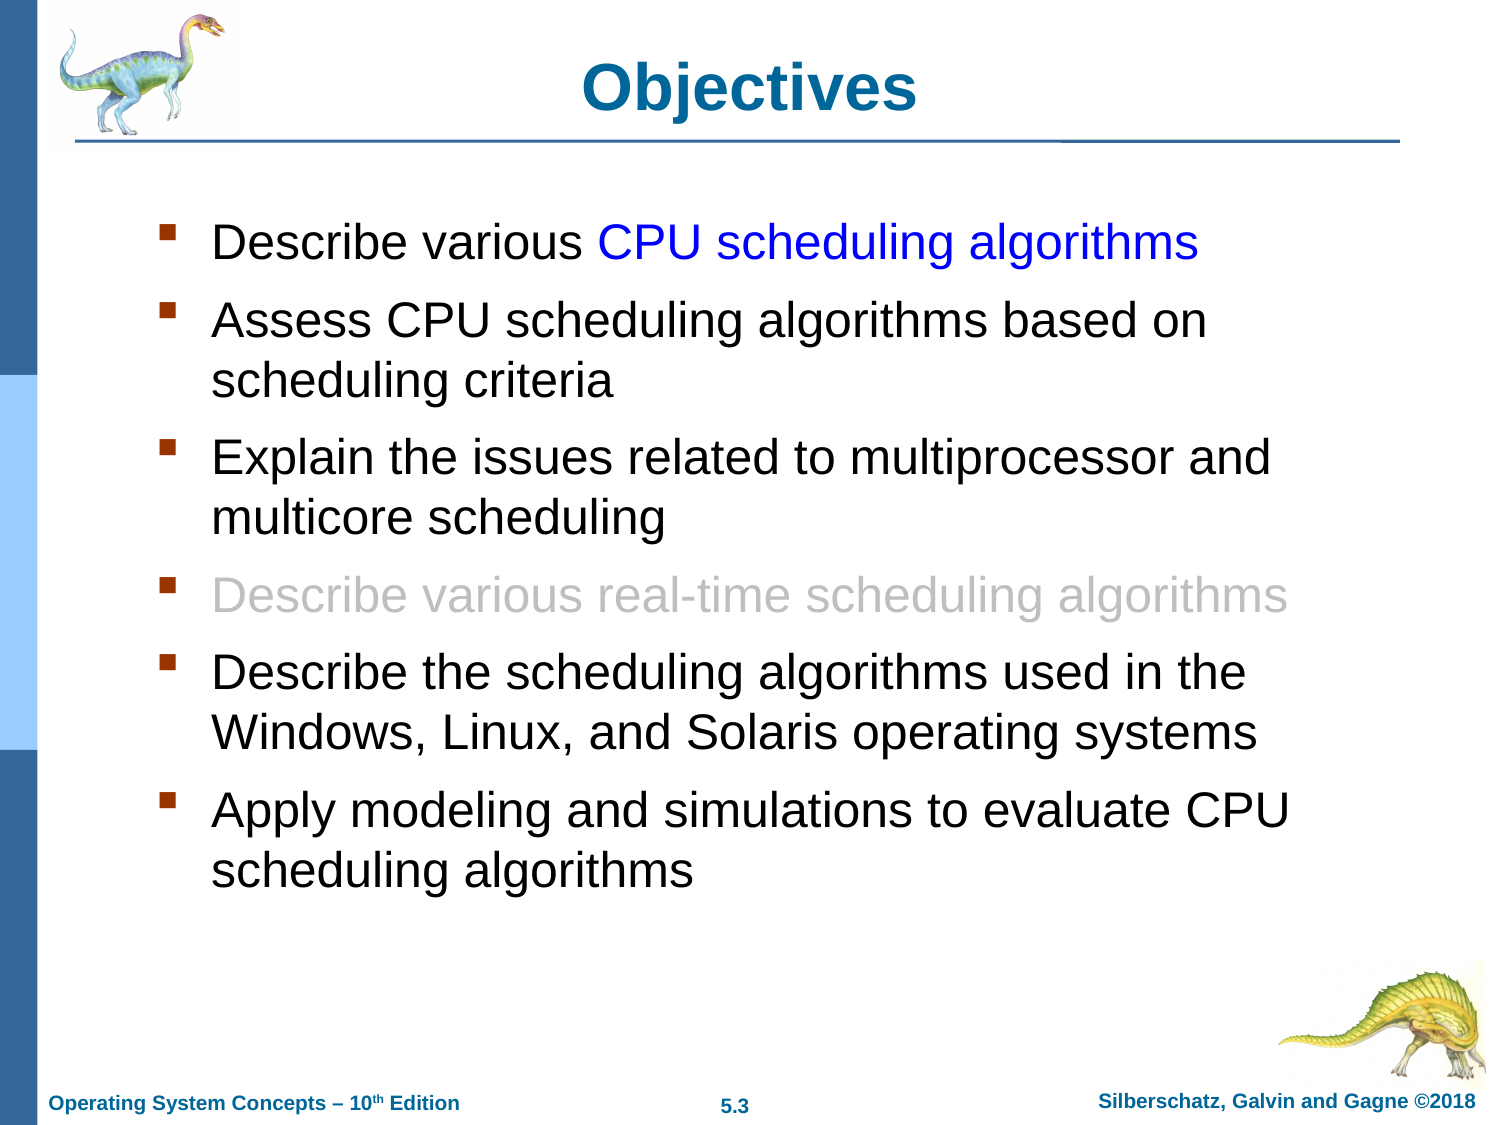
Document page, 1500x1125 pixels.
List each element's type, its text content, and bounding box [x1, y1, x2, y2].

list Describe various CPU scheduling algorithms Assess CPU scheduling algorithms based on scheduling criteria Explain the issues related to multiprocessor and multicore scheduling Describe various real-time scheduling algorithms Describe the scheduling algorithms used in the Windows, Linux, and Solaris operating systems Apply modeling and simulations to evaluate CPU scheduling algorithms [139, 202, 1383, 925]
title Objectives [75, 36, 1425, 132]
picture [1275, 959, 1486, 1090]
picture [46, 0, 243, 149]
